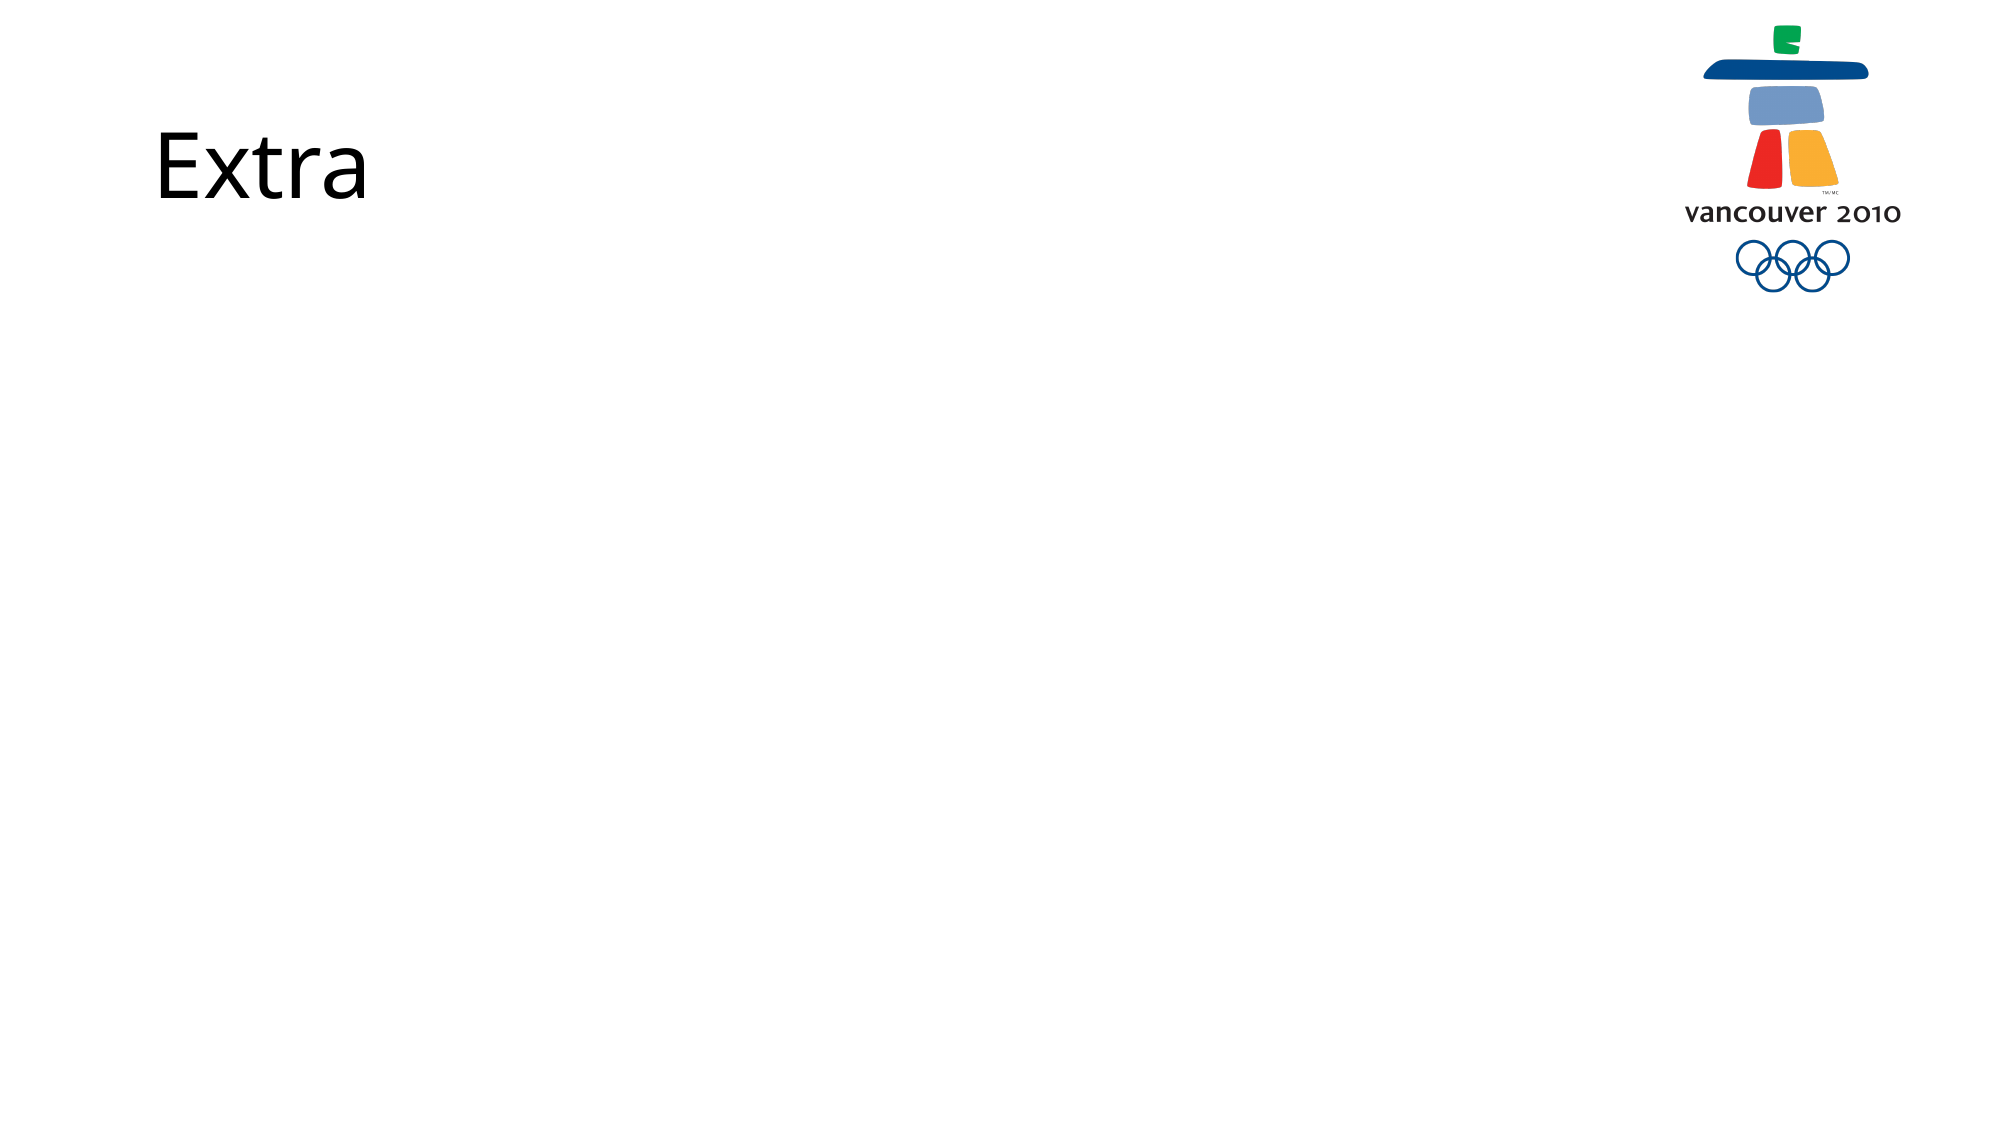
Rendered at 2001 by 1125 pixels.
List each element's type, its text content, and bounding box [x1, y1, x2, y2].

title Extra [137, 59, 1586, 278]
picture [1586, 24, 2000, 293]
